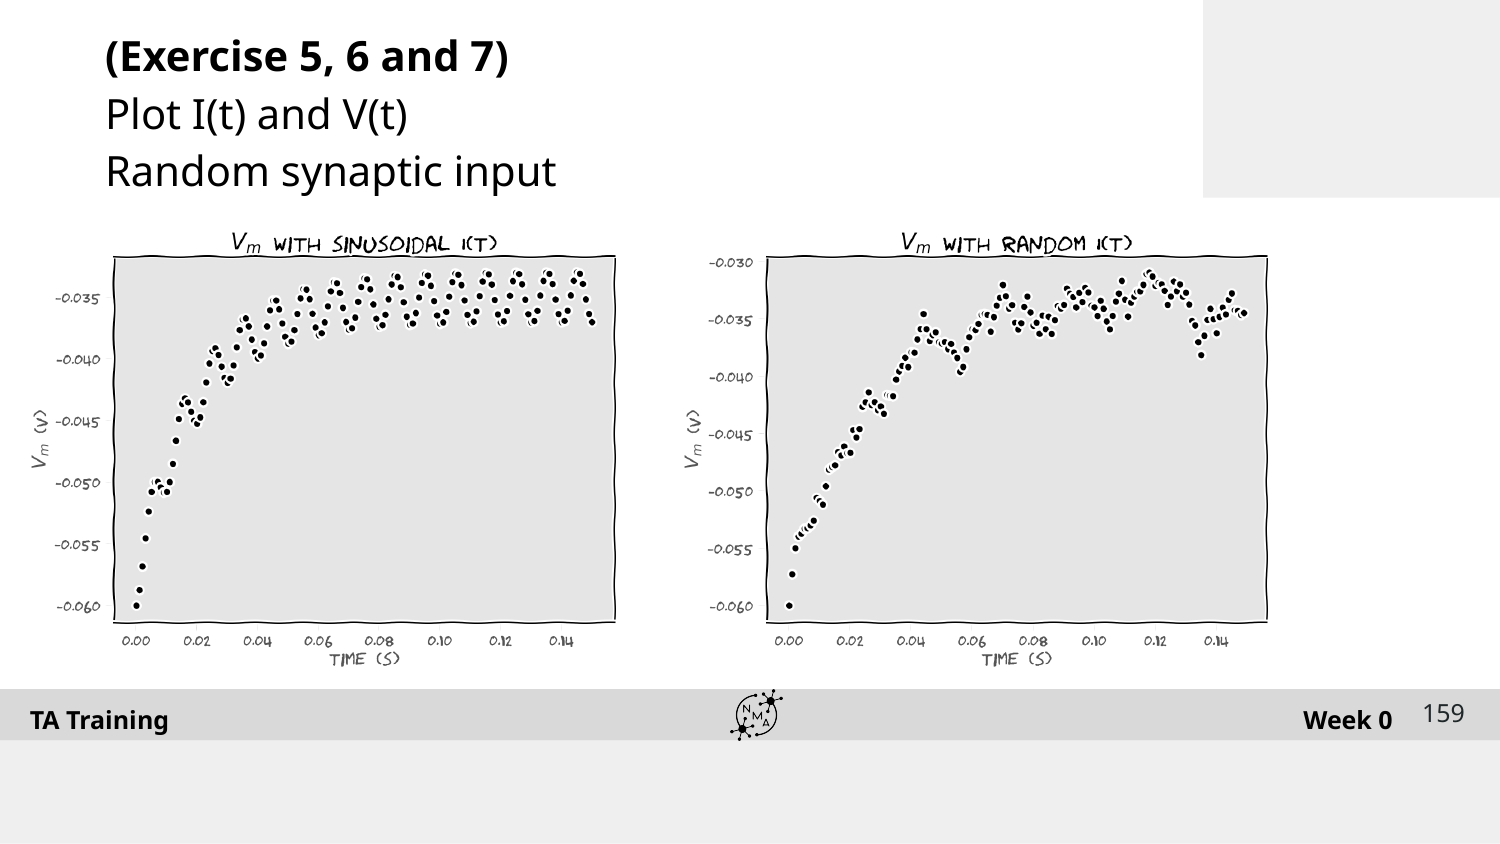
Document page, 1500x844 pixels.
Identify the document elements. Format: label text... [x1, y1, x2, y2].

picture [22, 224, 622, 676]
picture [730, 689, 783, 741]
list (Exercise 5, 6 and 7) Plot I(t) and V(t) Random synaptic input [90, 7, 690, 276]
slide_number ‹#› [1389, 689, 1480, 741]
picture [674, 224, 1275, 676]
